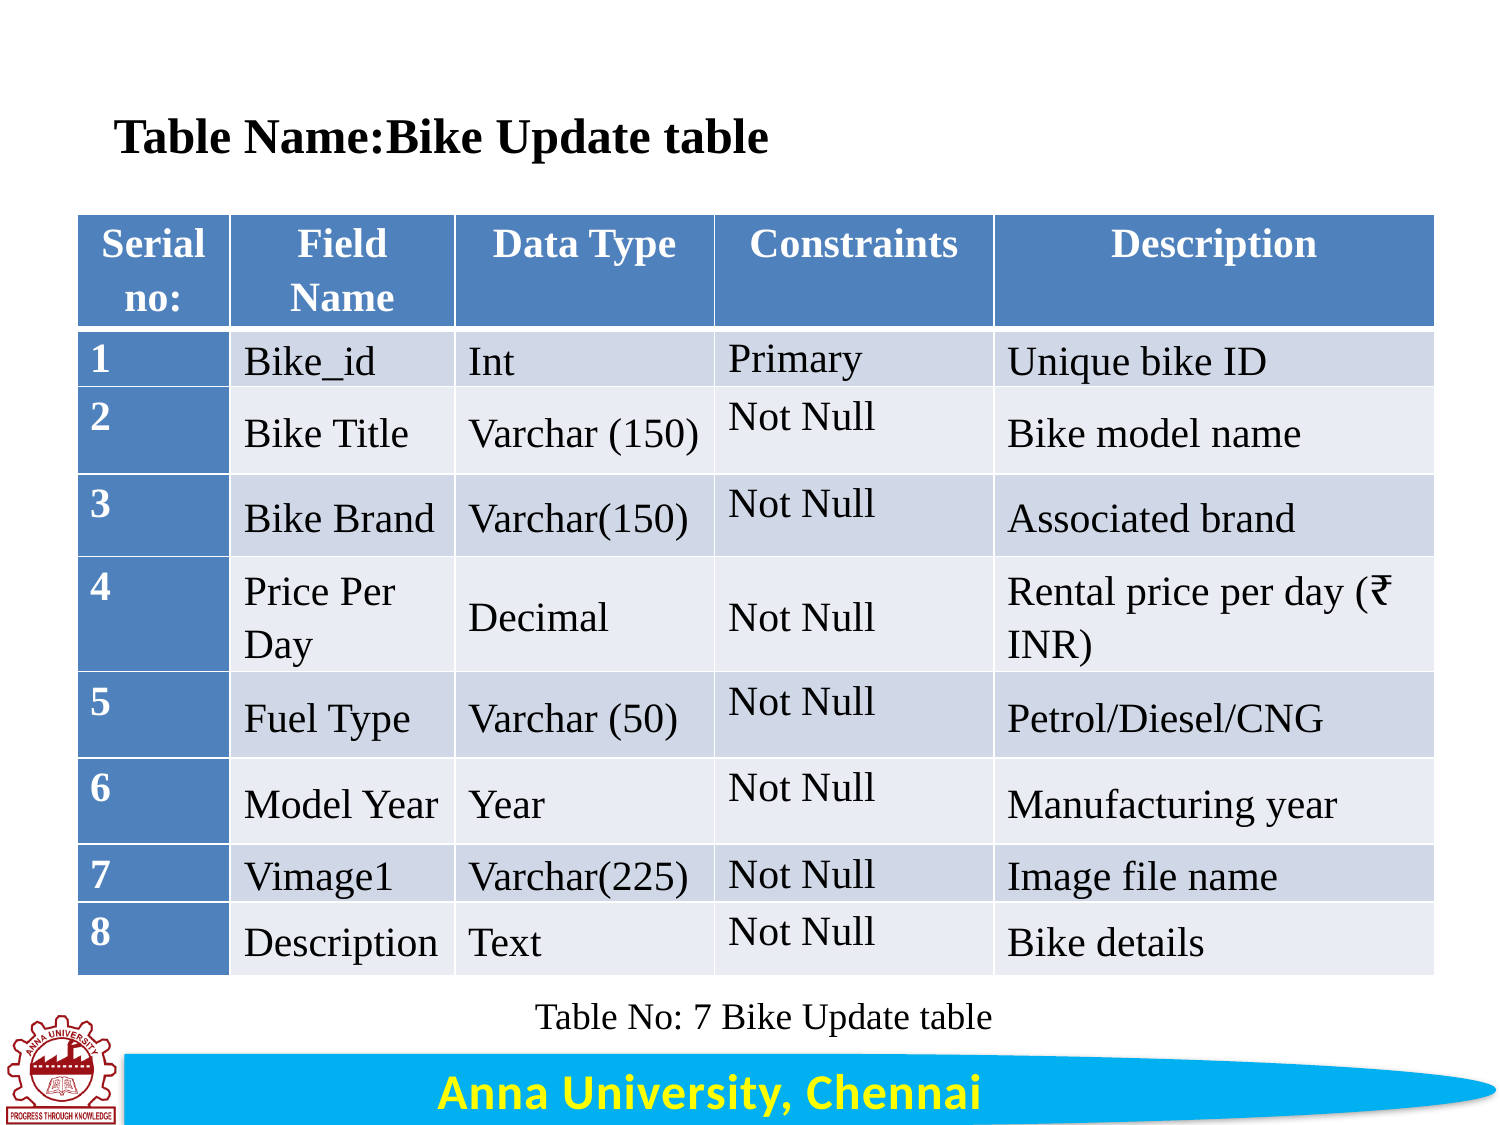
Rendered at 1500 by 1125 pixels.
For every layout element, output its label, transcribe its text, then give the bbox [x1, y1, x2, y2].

table_cell Not Null [715, 672, 993, 757]
table_cell Varchar (50) [456, 672, 714, 757]
table_cell Not Null [715, 475, 993, 556]
table_cell Rental price per day (₹ INR) [995, 557, 1434, 671]
table_cell 8 [78, 903, 229, 975]
table_cell Price Per Day [231, 557, 454, 671]
table_header Field Name [231, 215, 454, 326]
table_cell Bike Title [231, 387, 454, 473]
table_cell Text [456, 903, 714, 975]
table_cell Varchar (150) [456, 387, 714, 473]
table_cell Not Null [715, 759, 993, 843]
table_cell Bike Brand [231, 475, 454, 556]
table_cell Varchar(225) [456, 845, 714, 901]
text_box Table Name:Bike Update table [65, 87, 818, 172]
text_box Table No: 7 Bike Update table [387, 977, 1141, 1045]
picture [5, 1014, 117, 1125]
table_cell 5 [78, 672, 229, 757]
table_cell Unique bike ID [995, 332, 1434, 386]
table_cell 3 [78, 475, 229, 556]
table_cell Varchar(150) [456, 475, 714, 556]
table_cell Image file name [995, 845, 1434, 901]
table_cell Bike model name [995, 387, 1434, 473]
table_cell Description [231, 903, 454, 975]
table_header Constraints [715, 215, 993, 326]
table_cell Manufacturing year [995, 759, 1434, 843]
table_cell 4 [78, 557, 229, 671]
table_cell 2 [78, 387, 229, 473]
table_cell Fuel Type [231, 672, 454, 757]
table_cell Year [456, 759, 714, 843]
table_cell 7 [78, 845, 229, 901]
table_cell 6 [78, 759, 229, 843]
table_cell Not Null [715, 845, 993, 901]
table_cell Petrol/Diesel/CNG [995, 672, 1434, 757]
table_cell Not Null [715, 903, 993, 975]
table_header Description [995, 215, 1434, 326]
table_header Serial no: [78, 215, 229, 326]
table_header Data Type [456, 215, 714, 326]
table_cell Associated brand [995, 475, 1434, 556]
table_cell Not Null [715, 557, 993, 671]
table_cell Primary [715, 332, 993, 386]
table_cell Vimage1 [231, 845, 454, 901]
table_cell Decimal [456, 557, 714, 671]
text_box Anna University, Chennai [124, 1053, 1497, 1125]
table_cell Bike_id [231, 332, 454, 386]
table_cell Not Null [715, 387, 993, 473]
table_cell 1 [78, 332, 229, 386]
table_cell Int [456, 332, 714, 386]
table_cell Bike details [995, 903, 1434, 975]
table_cell Model Year [231, 759, 454, 843]
